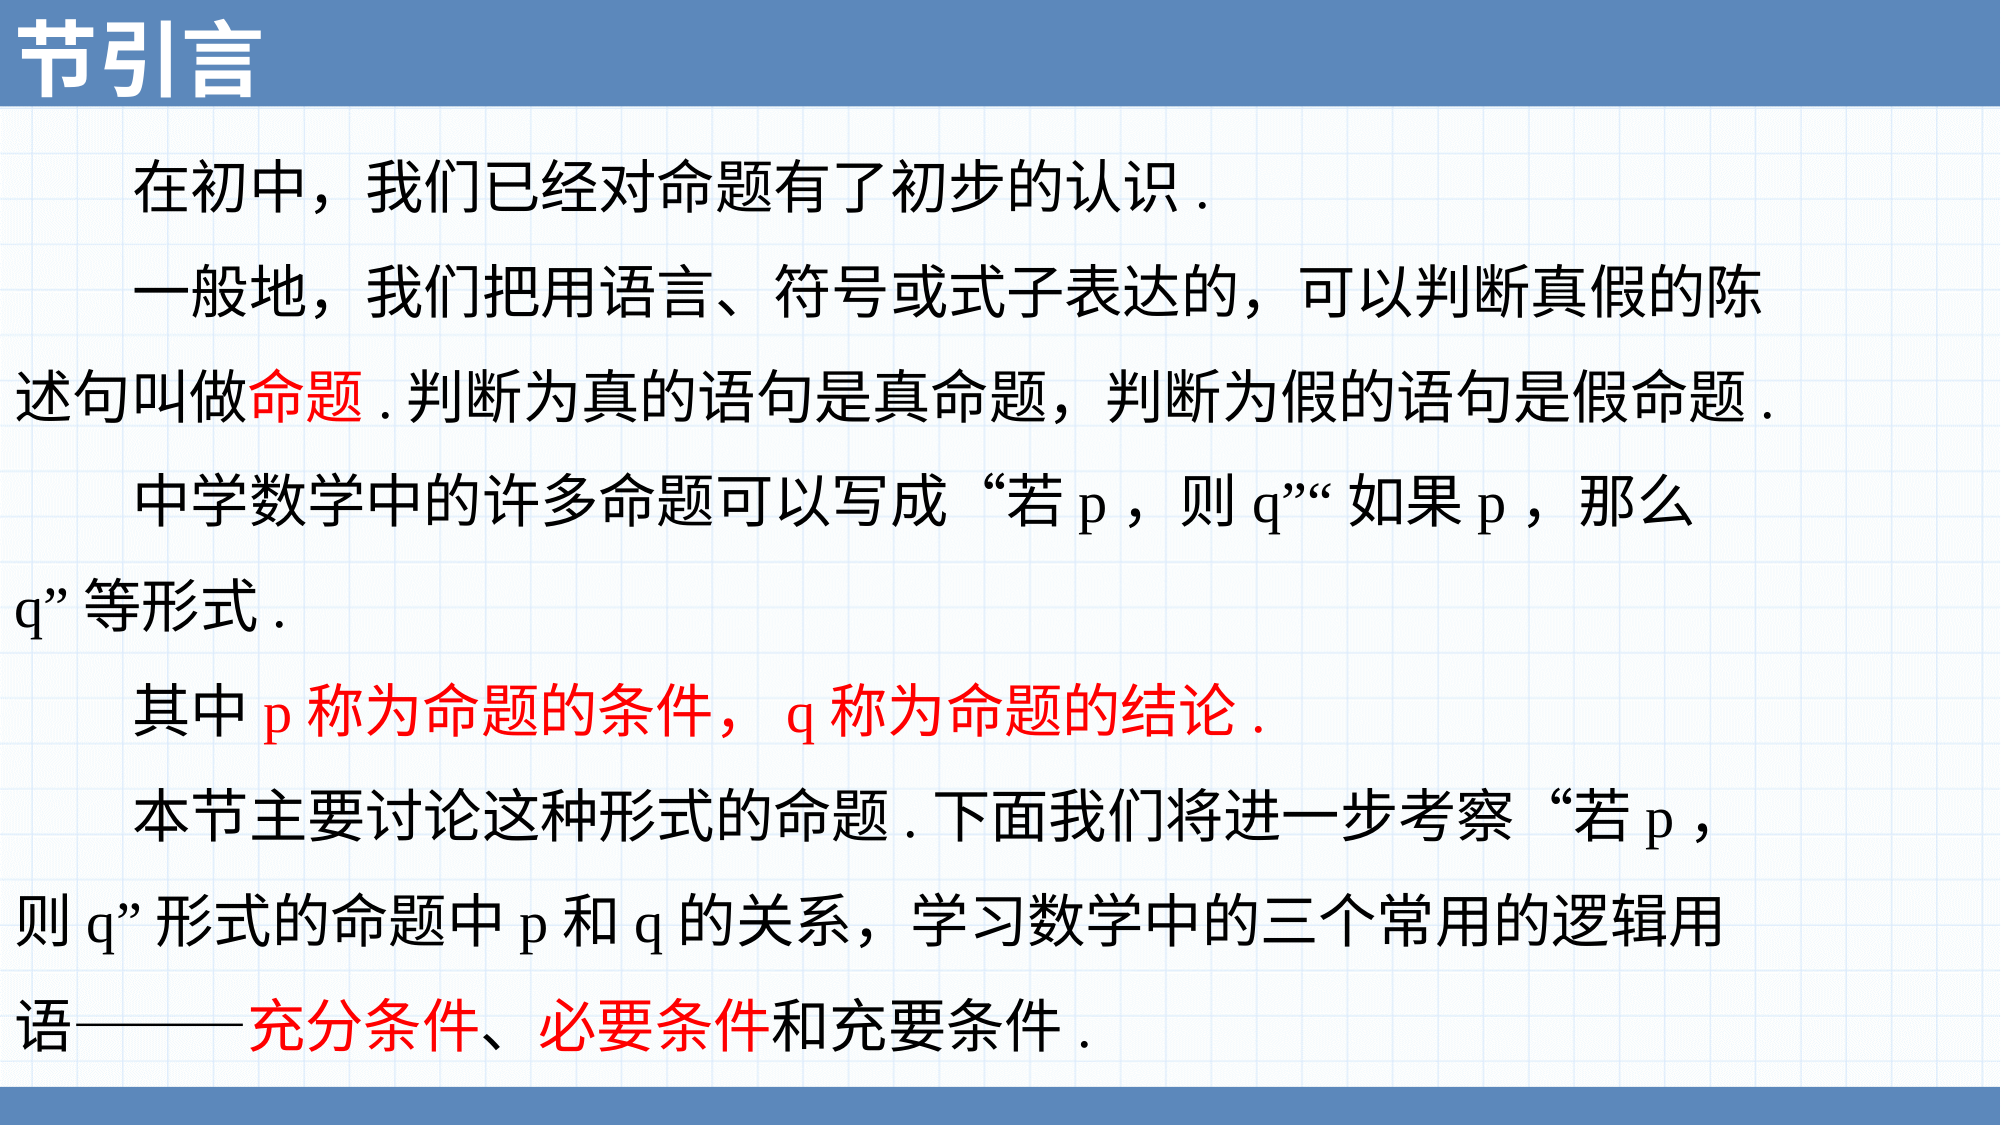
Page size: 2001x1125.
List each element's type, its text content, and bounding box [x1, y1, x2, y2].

text_box 节引言 [0, 0, 372, 107]
text_box 在初中，我们已经对命题有了初步的认识. 一般地，我们把用语言、符号或式子表达的，可以判断真假的陈述句叫做命题.判断为真的语句是真命题，判断为假的语句是假命题. 中学数学中的许多命题可以写成“若p，则q”“如果p，那么q”等形式. 其中p称为命题的条件，q称为命题的结论. 本节主要讨论这种形式的命题.下面我们将进一步考察“若p，则q”形式的命题中p和q的关系，学习数学中的三个常用的逻辑用语———充分条件、必要条件和充要条件. [0, 107, 1796, 1067]
picture [0, 0, 2001, 1125]
